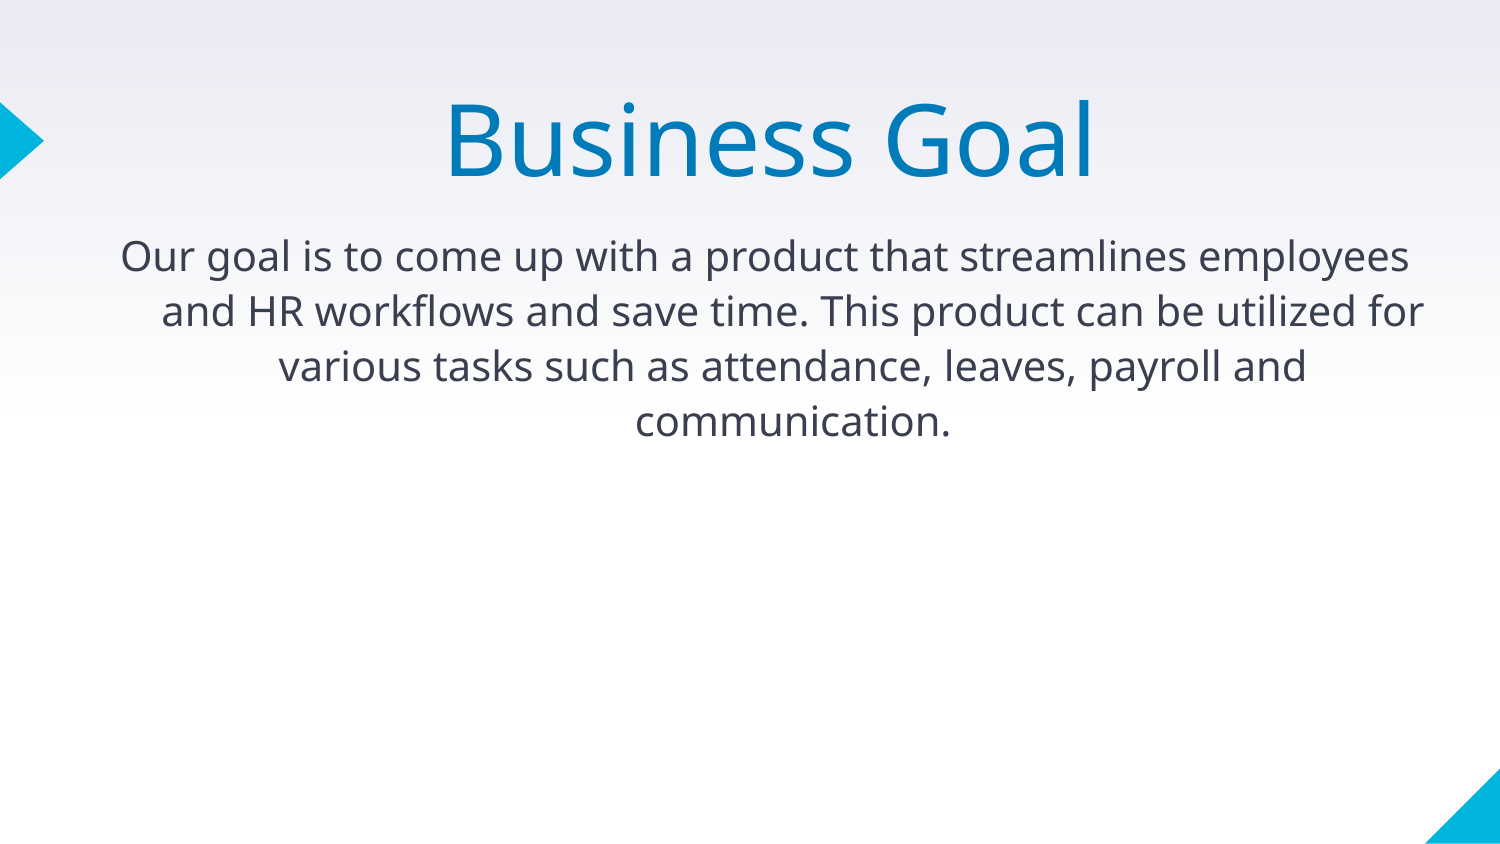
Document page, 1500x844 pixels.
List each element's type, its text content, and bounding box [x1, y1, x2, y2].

title Business Goal [75, 99, 1465, 277]
list Our goal is to come up with a product that streamlines employees and HR workflows and save time. This product can be utilized for various tasks such as attendance, leaves, payroll and communication. [75, 225, 1437, 761]
